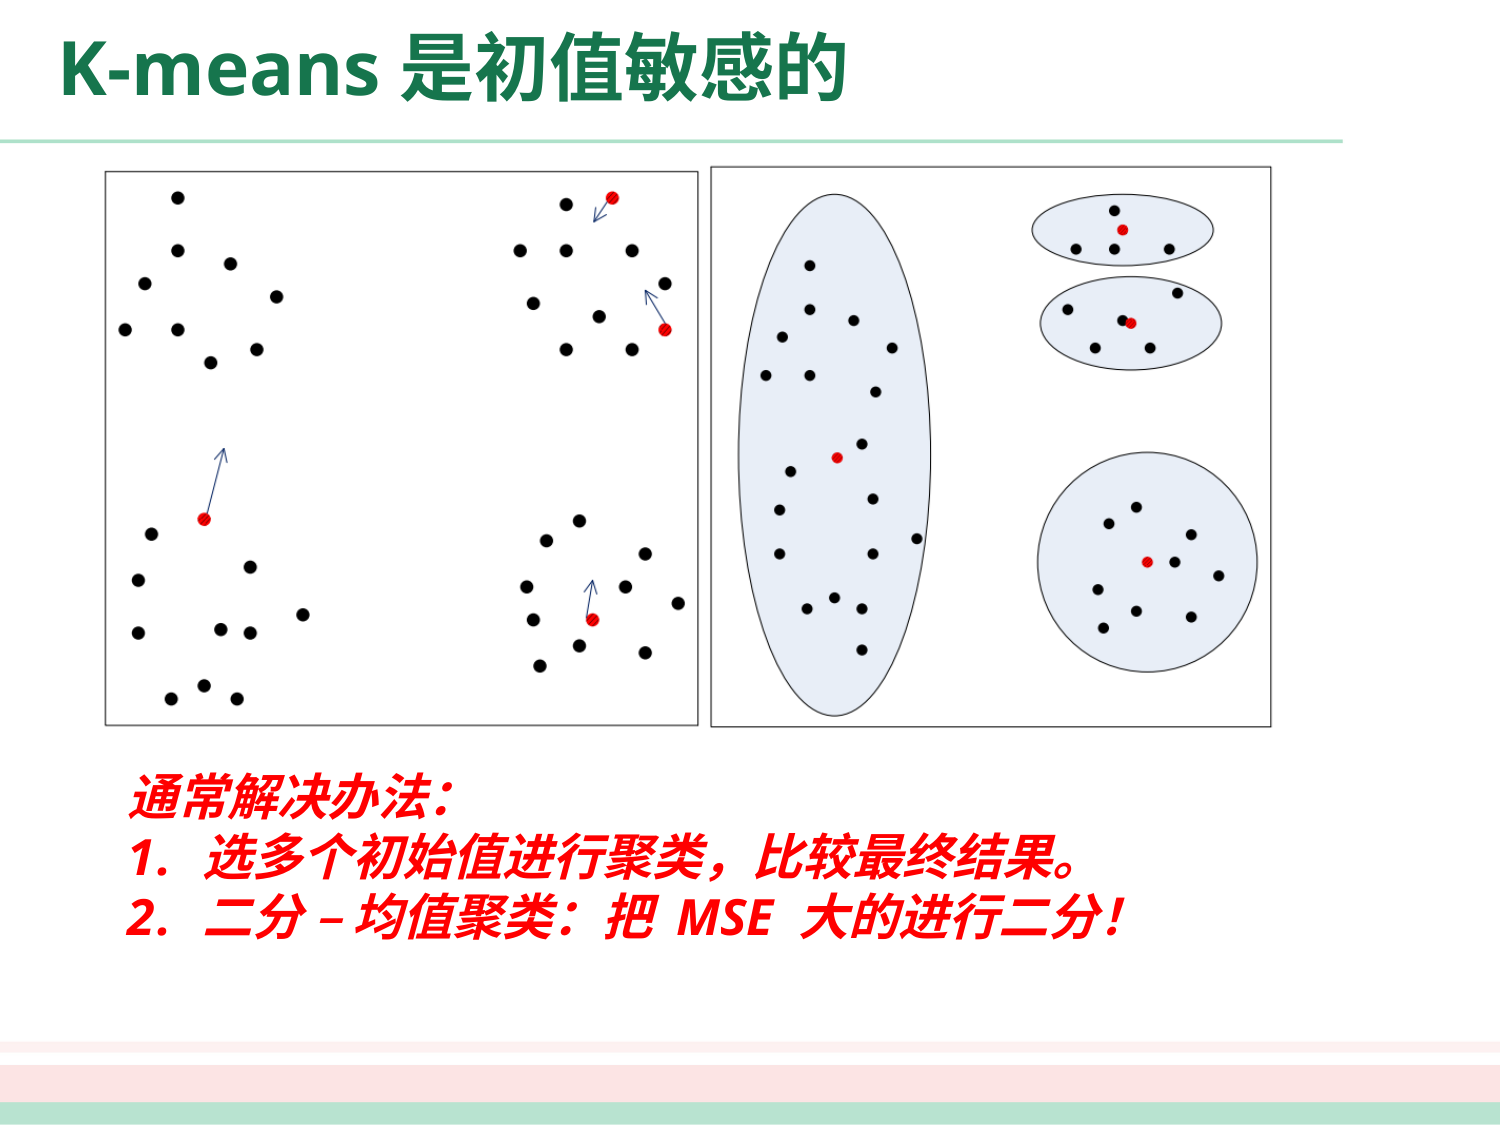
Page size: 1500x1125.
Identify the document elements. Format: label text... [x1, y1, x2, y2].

title K-means是初值敏感的 [42, 7, 1337, 135]
text_box 通常解决办法： 选多个初始值进行聚类，比较最终结果。 二分 – 均值聚类：把 MSE 大的进行二分！ [113, 758, 1337, 954]
picture [0, 0, 1500, 1125]
